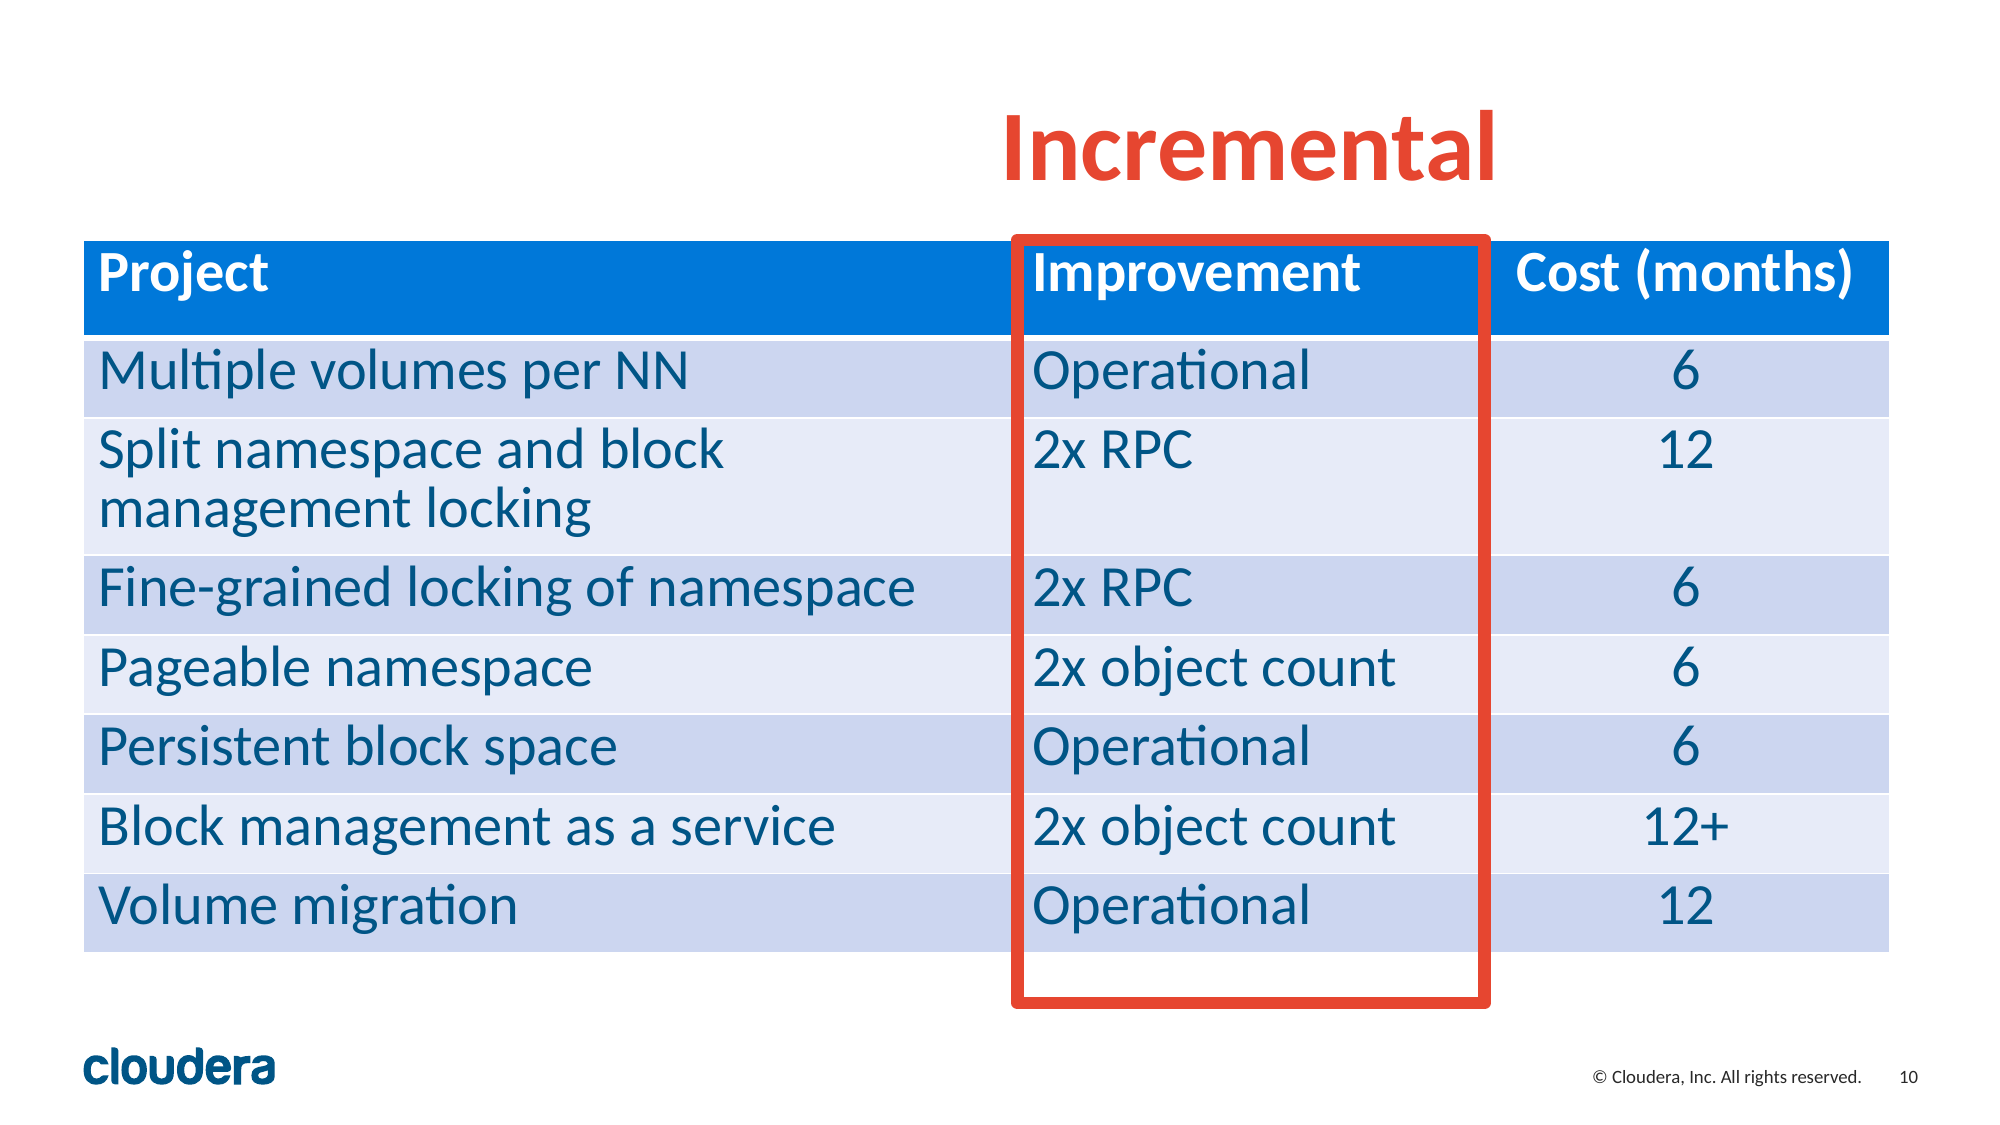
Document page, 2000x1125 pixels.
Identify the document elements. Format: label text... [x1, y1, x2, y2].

table_cell 6 [1487, 341, 1889, 417]
text_box [1015, 238, 1487, 1005]
table_cell 12+ [1487, 795, 1889, 873]
table_cell 12 [1487, 419, 1889, 554]
table_cell 12 [1487, 874, 1889, 952]
table_cell 6 [1487, 556, 1889, 634]
table_cell Fine-grained locking of namespace [84, 556, 1015, 634]
table_cell Block management as a service [84, 795, 1015, 873]
table_cell Volume migration [84, 874, 1015, 952]
table_header Cost (months) [1487, 241, 1889, 335]
table_cell Split namespace and block management locking [84, 419, 1015, 554]
table_cell Pageable namespace [84, 636, 1015, 713]
table_header Project [84, 241, 1015, 335]
table_cell 6 [1487, 636, 1889, 713]
table_cell Persistent block space [84, 715, 1015, 793]
table_cell 6 [1487, 715, 1889, 793]
table_cell Multiple volumes per NN [84, 341, 1015, 417]
text_box Incremental [985, 73, 1517, 208]
